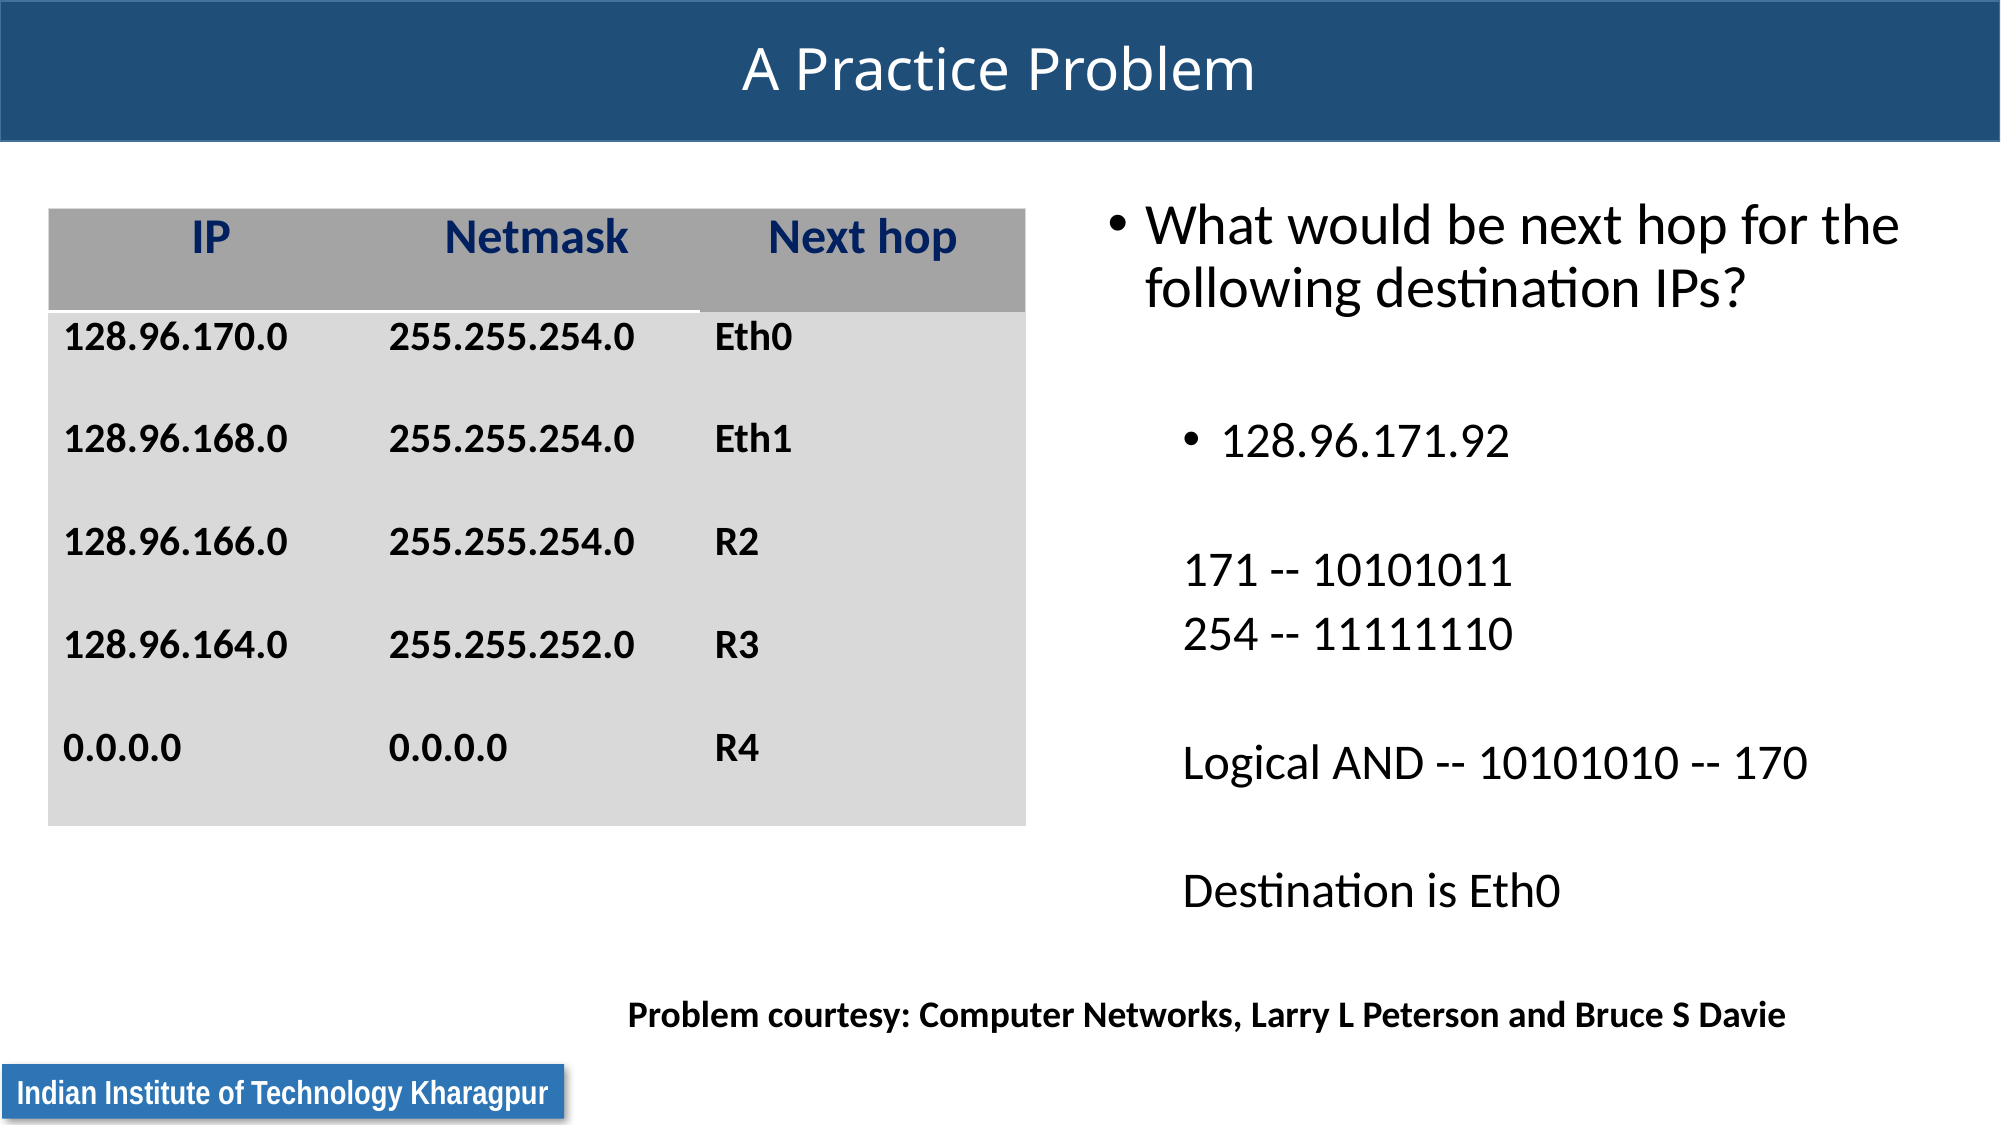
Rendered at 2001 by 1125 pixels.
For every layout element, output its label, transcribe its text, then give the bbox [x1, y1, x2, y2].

table_cell 255.255.254.0 [374, 414, 700, 517]
table_header Netmask [374, 209, 700, 310]
table_cell 128.96.168.0 [49, 414, 374, 517]
table_cell 0.0.0.0 [374, 722, 700, 825]
title A Practice Problem [0, 1, 2000, 141]
table_cell 128.96.164.0 [49, 620, 374, 722]
table_cell Eth0 [700, 312, 1025, 414]
table_cell Eth1 [700, 414, 1025, 517]
table_cell R4 [700, 722, 1025, 825]
table_cell 0.0.0.0 [49, 722, 374, 825]
table_cell 255.255.252.0 [374, 620, 700, 722]
table_header IP [49, 209, 374, 310]
table_cell 128.96.166.0 [49, 517, 374, 620]
table_header Next hop [700, 209, 1025, 312]
table_cell R2 [700, 517, 1025, 620]
table_cell 128.96.170.0 [49, 313, 374, 414]
table_cell 255.255.254.0 [374, 517, 700, 620]
text_box Problem courtesy: Computer Networks, Larry L Peterson and Bruce S Davie [613, 982, 1803, 1043]
list What would be next hop for the following destination IPs? 128.96.171.92 -- 10101011 254 -- 11111110 Logical AND -- 10101010 -- 170 Destination is Eth0 [1092, 186, 1954, 1065]
table_cell R3 [700, 620, 1025, 722]
table_cell 255.255.254.0 [374, 313, 700, 414]
